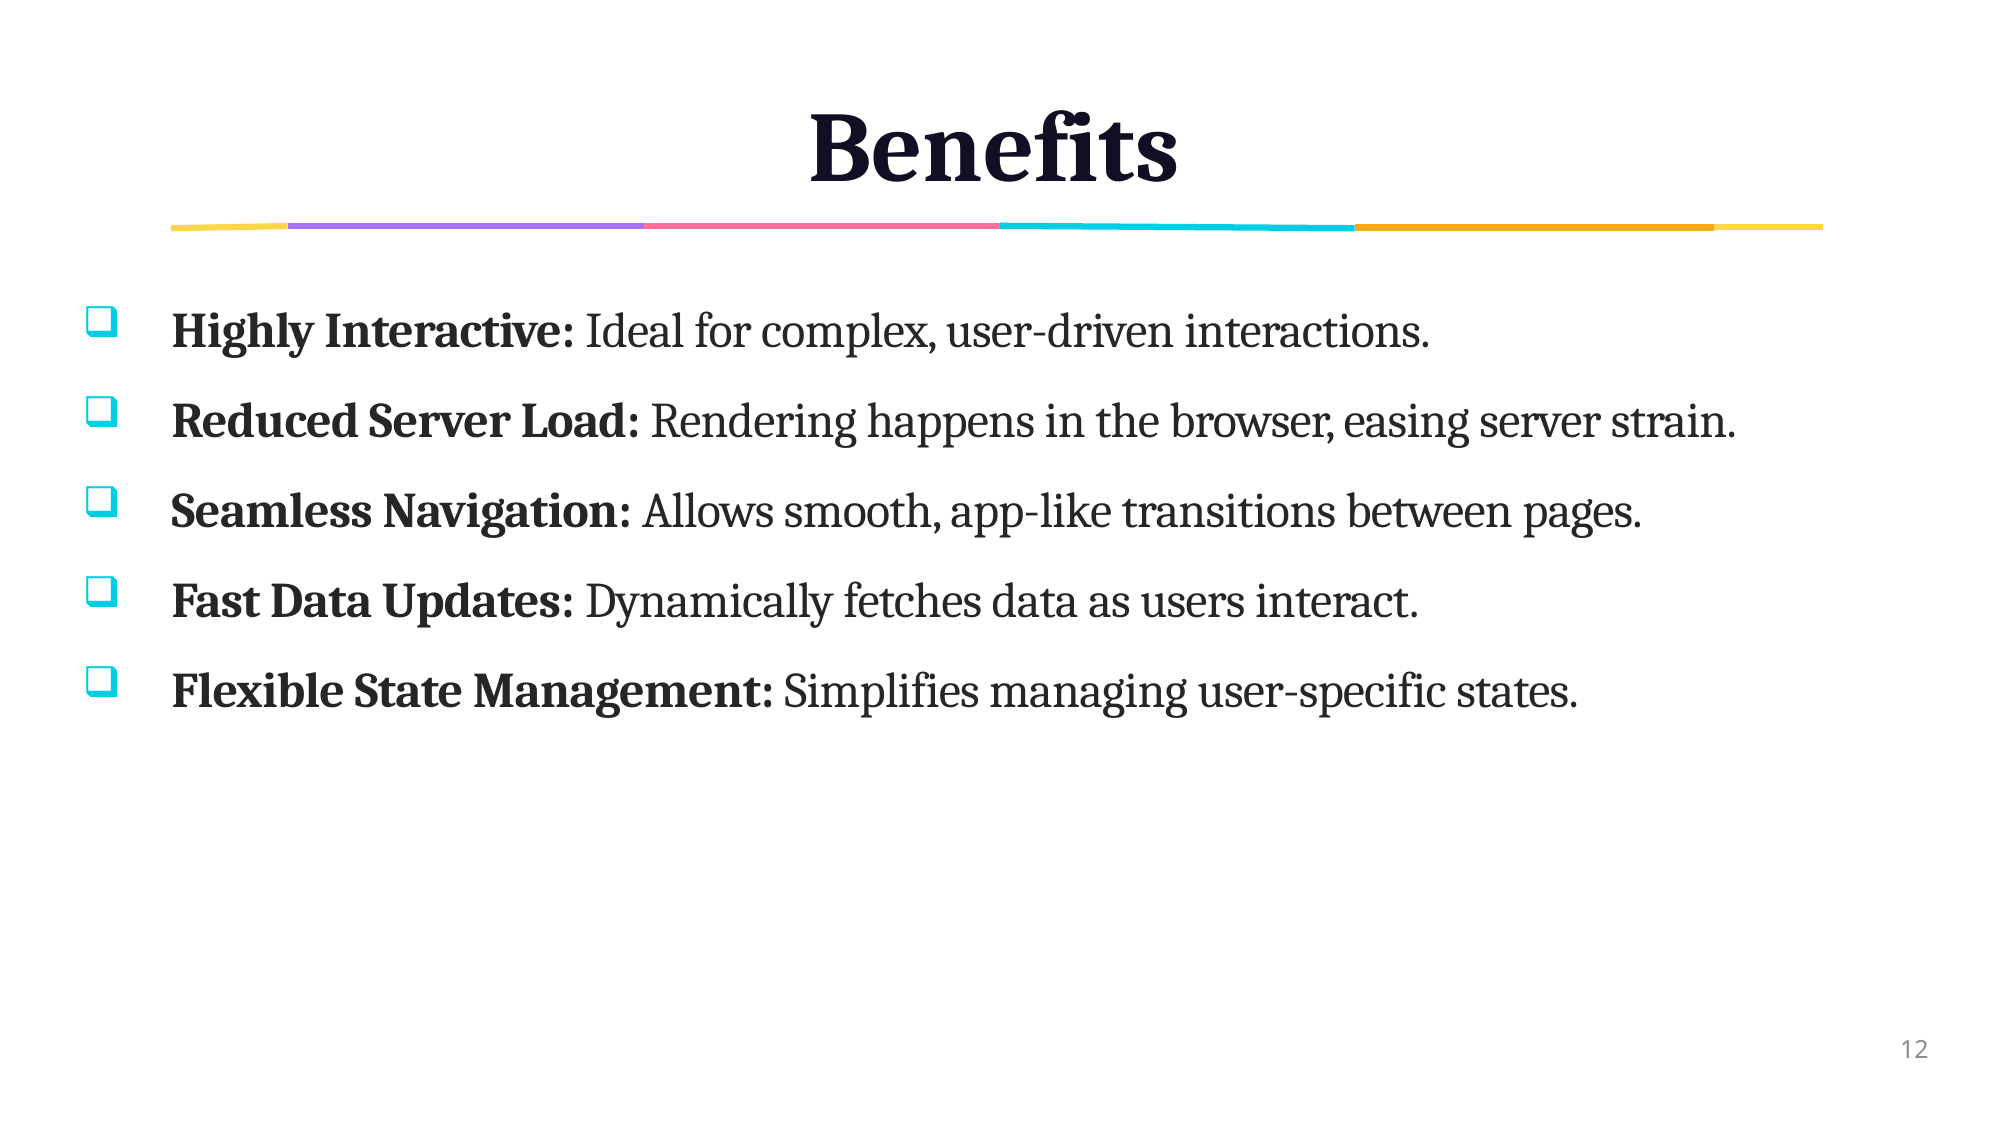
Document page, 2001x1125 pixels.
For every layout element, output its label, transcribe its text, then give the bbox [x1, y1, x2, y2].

slide_number 12 [1881, 1022, 1944, 1080]
title Benefits [106, 75, 1882, 209]
text_box Highly Interactive: Ideal for complex, user-driven interactions. Reduced Server Load: Rendering happens in the browser, easing server strain. Seamless Navigation: Allows smooth, app-like transitions between pages. Fast Data Updates: Dynamically fetches data as users interact. Flexible State Management: Simplifies managing user-specific states. [68, 260, 1932, 975]
